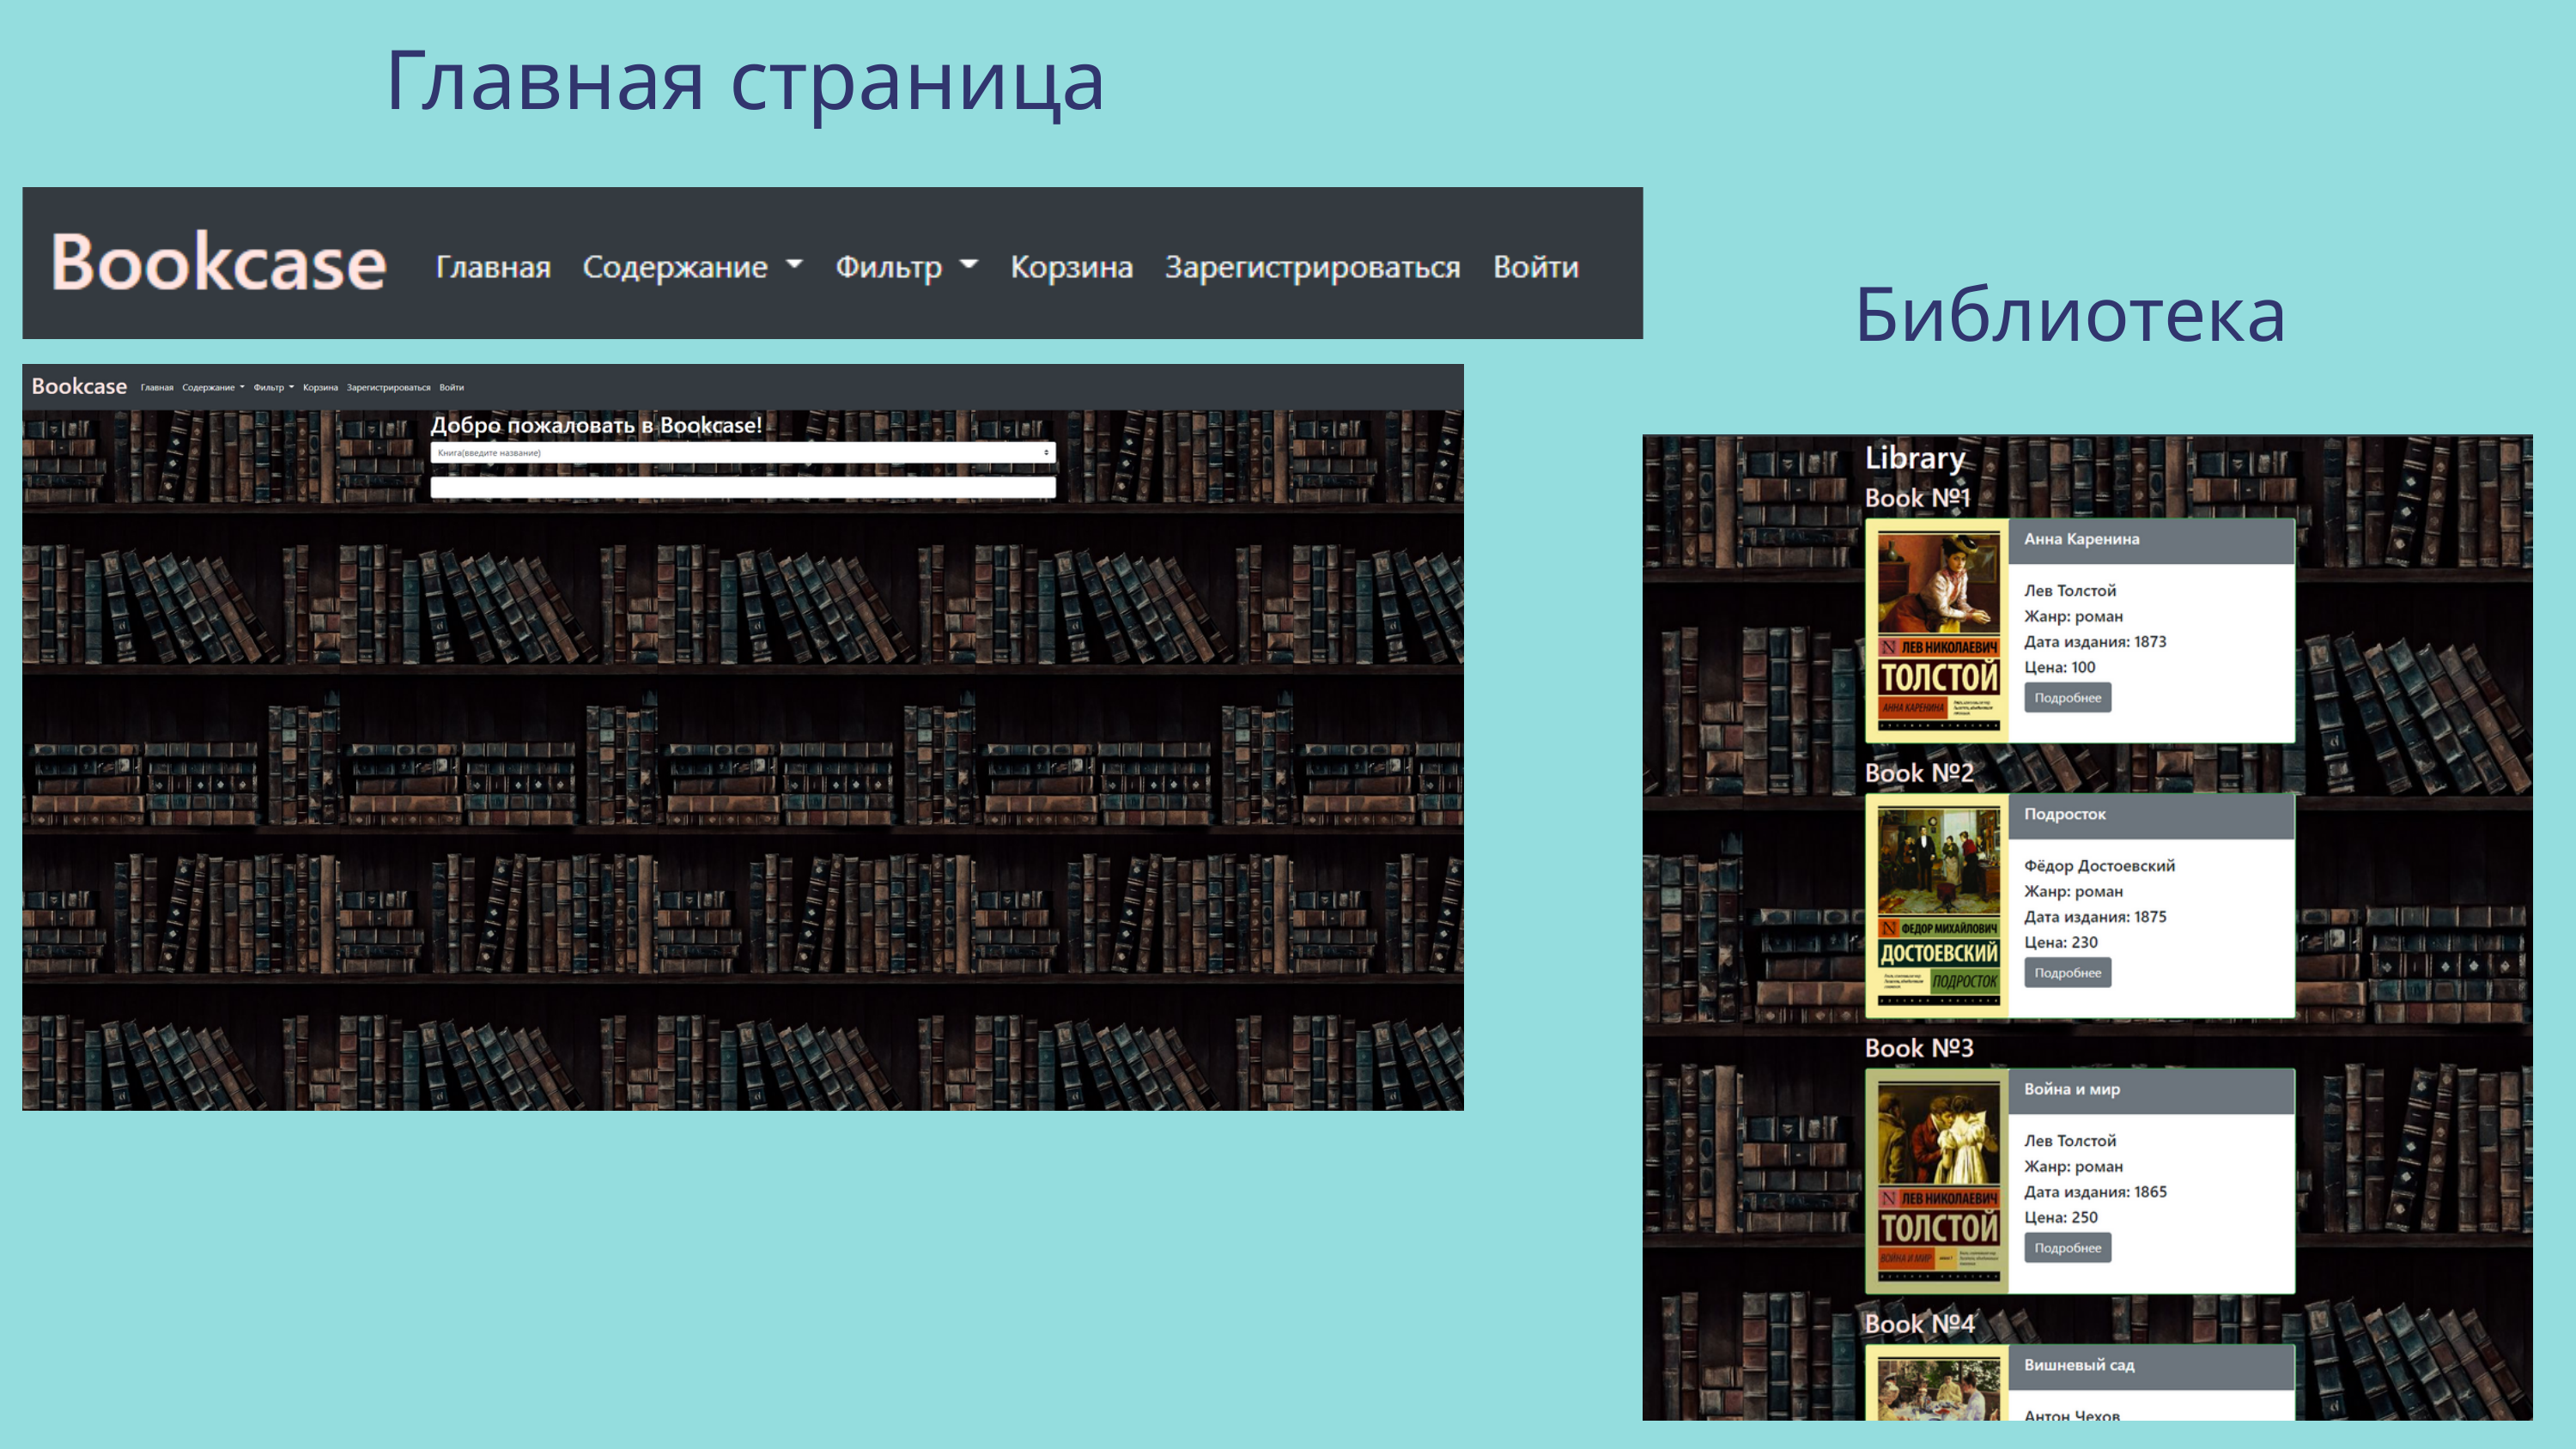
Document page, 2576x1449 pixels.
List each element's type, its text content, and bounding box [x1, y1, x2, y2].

text_box Главная страница [384, 27, 1464, 126]
picture [22, 364, 1464, 1111]
picture [1643, 434, 2533, 1421]
text_box Библиотека [1853, 265, 2576, 356]
picture [22, 187, 1643, 339]
